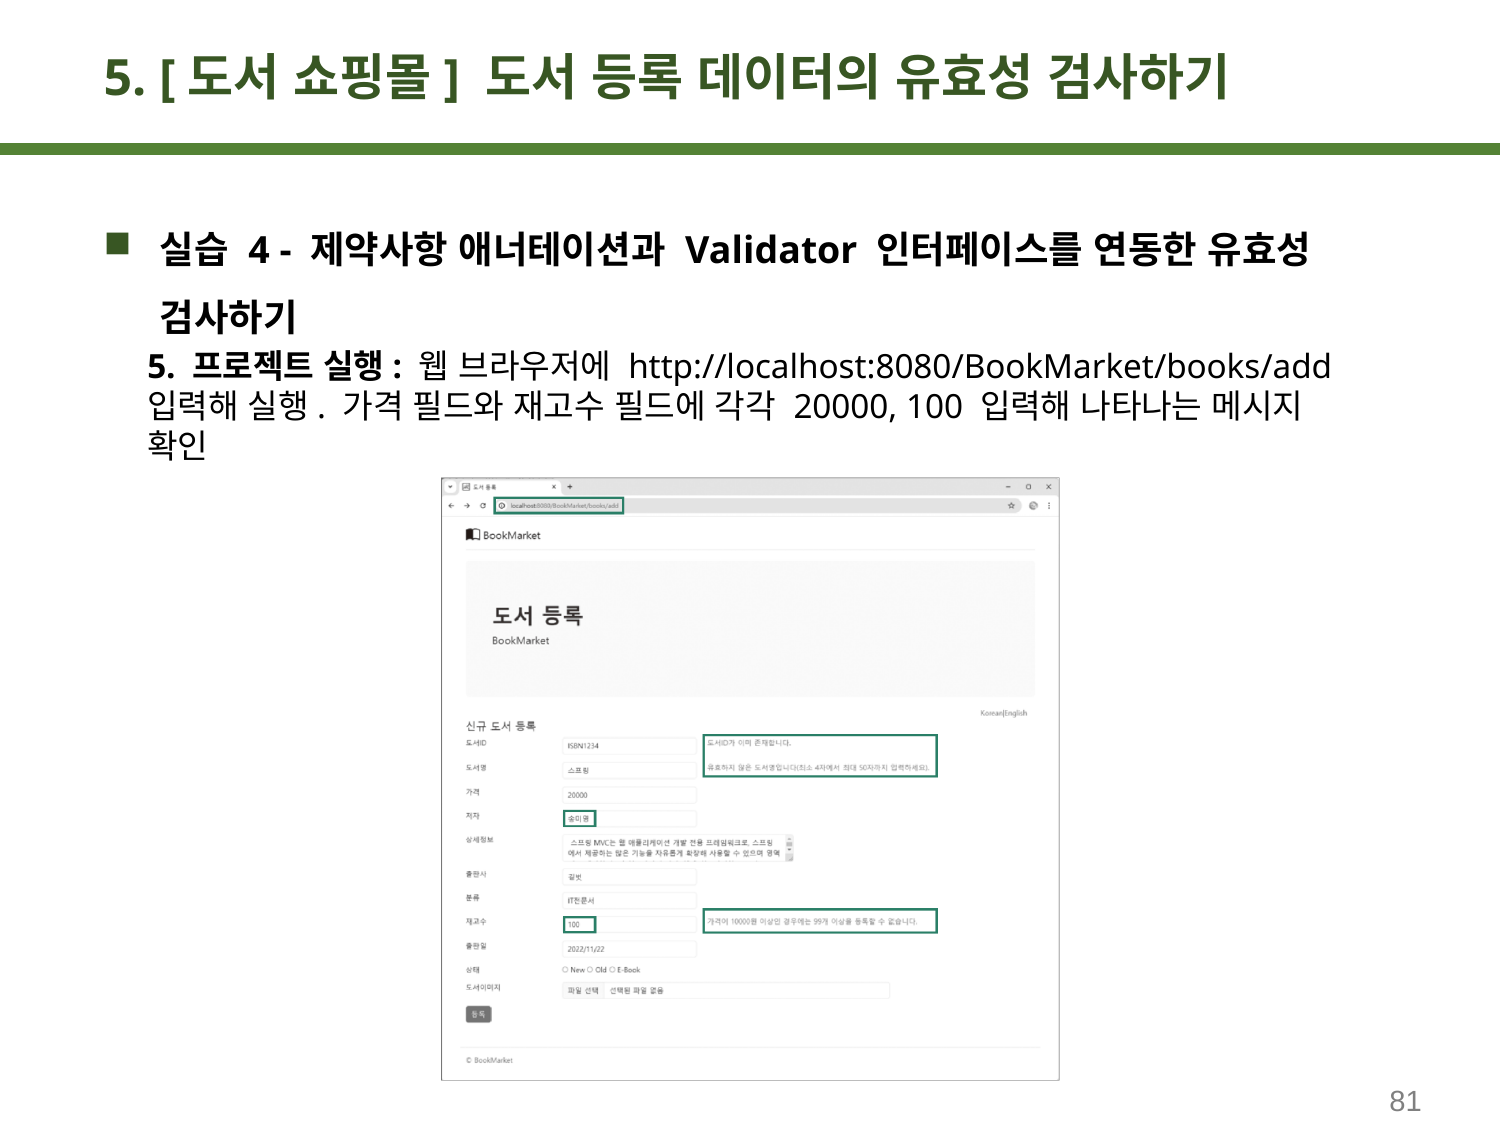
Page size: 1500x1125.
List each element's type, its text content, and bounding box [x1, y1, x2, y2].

list 실습 4 - 제약사항 애너테이션과 Validator 인터페이스를 연동한 유효성 검사하기 5. 프로젝트 실행: 웹 브라우저에 http://localhost:8080/BookMarket/books/add 입력해 실행. 가격 필드와 재고수 필드에 각각 20000, 100 입력해 나타나는 메시지 확인 [88, 196, 1381, 1083]
title 5. [도서 쇼핑몰] 도서 등록 데이터의 유효성 검사하기 [88, 30, 1447, 121]
picture [438, 473, 1062, 1083]
